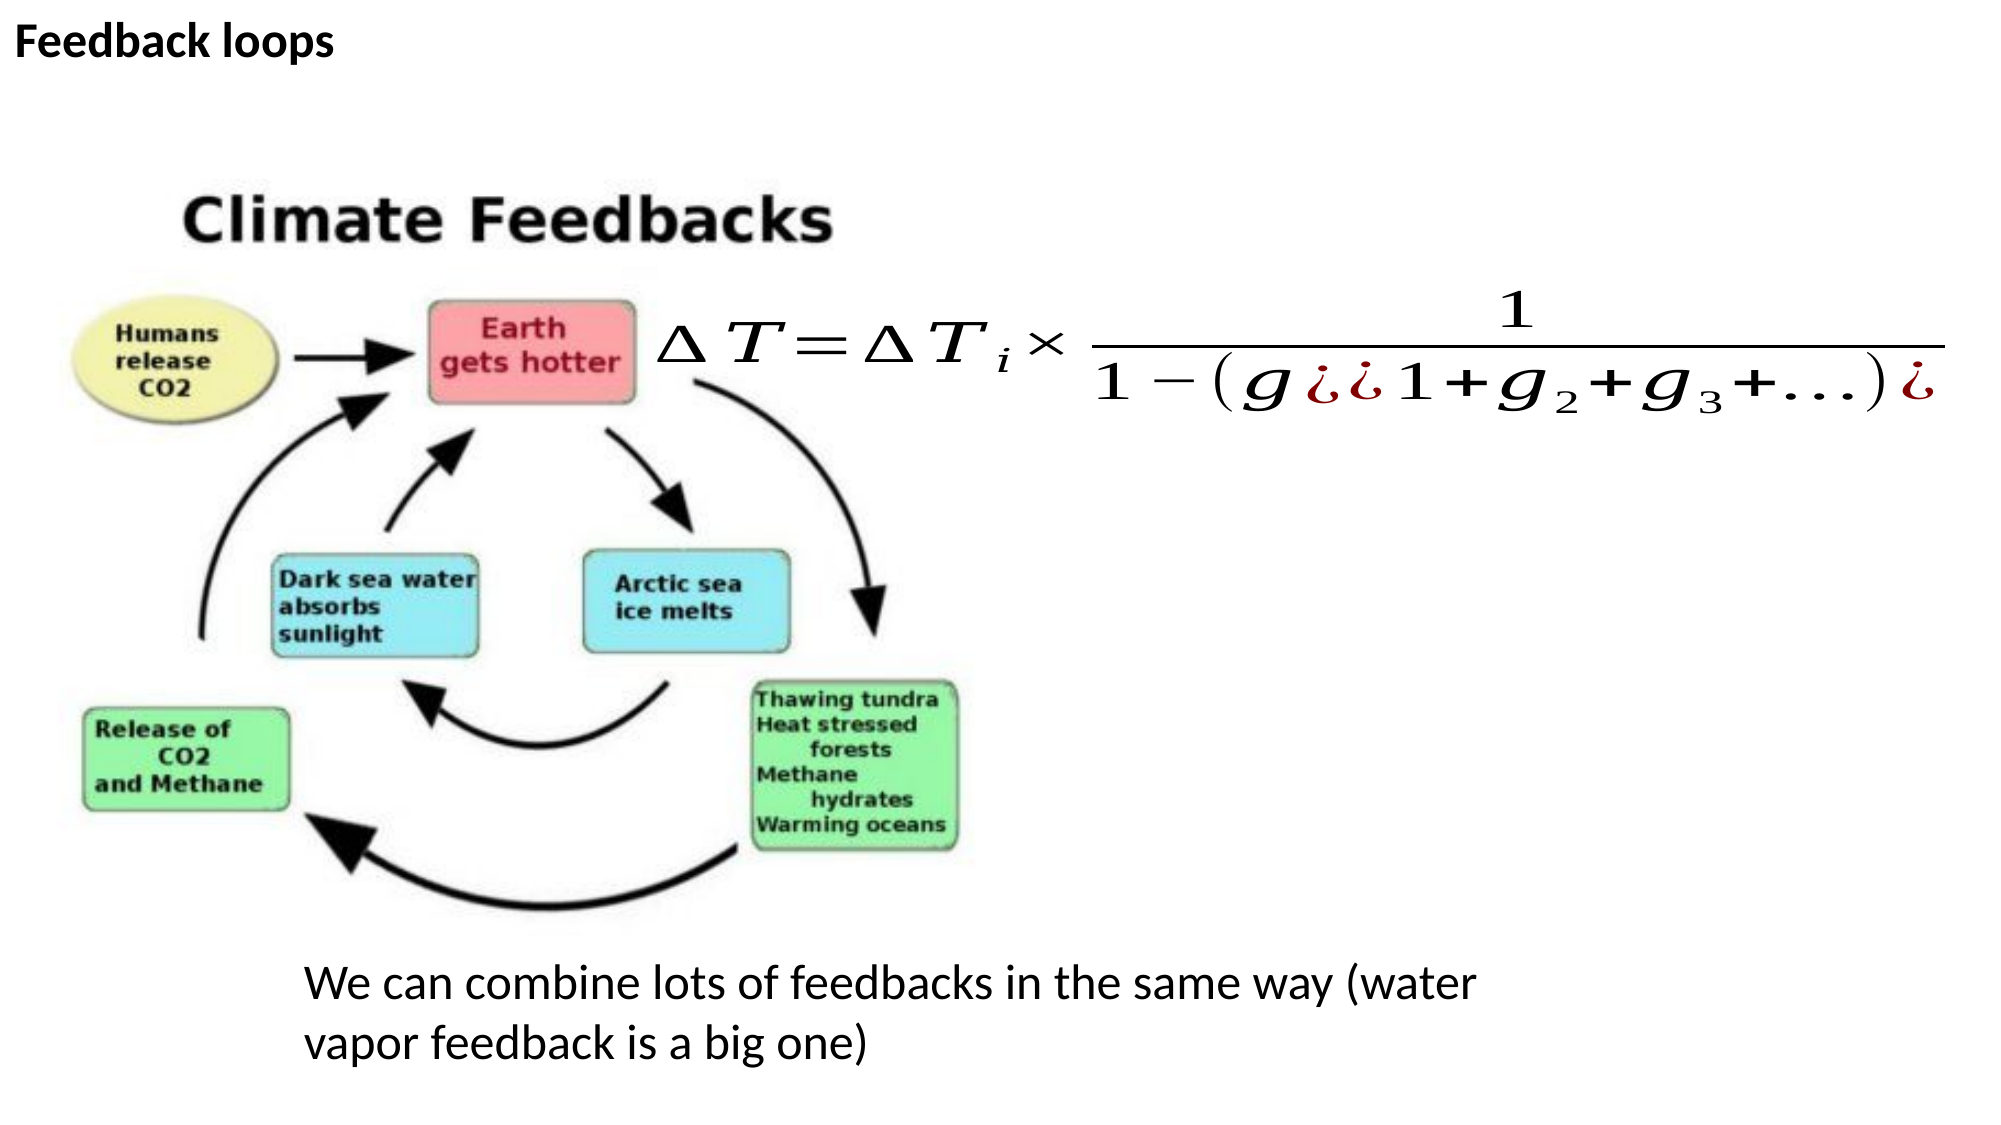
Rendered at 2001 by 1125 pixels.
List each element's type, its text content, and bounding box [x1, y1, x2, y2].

picture [25, 162, 1016, 942]
text_box Feedback loops [0, 0, 415, 75]
text_box We can combine lots of feedbacks in the same way (water vapor feedback is a big one) [289, 941, 1615, 1077]
